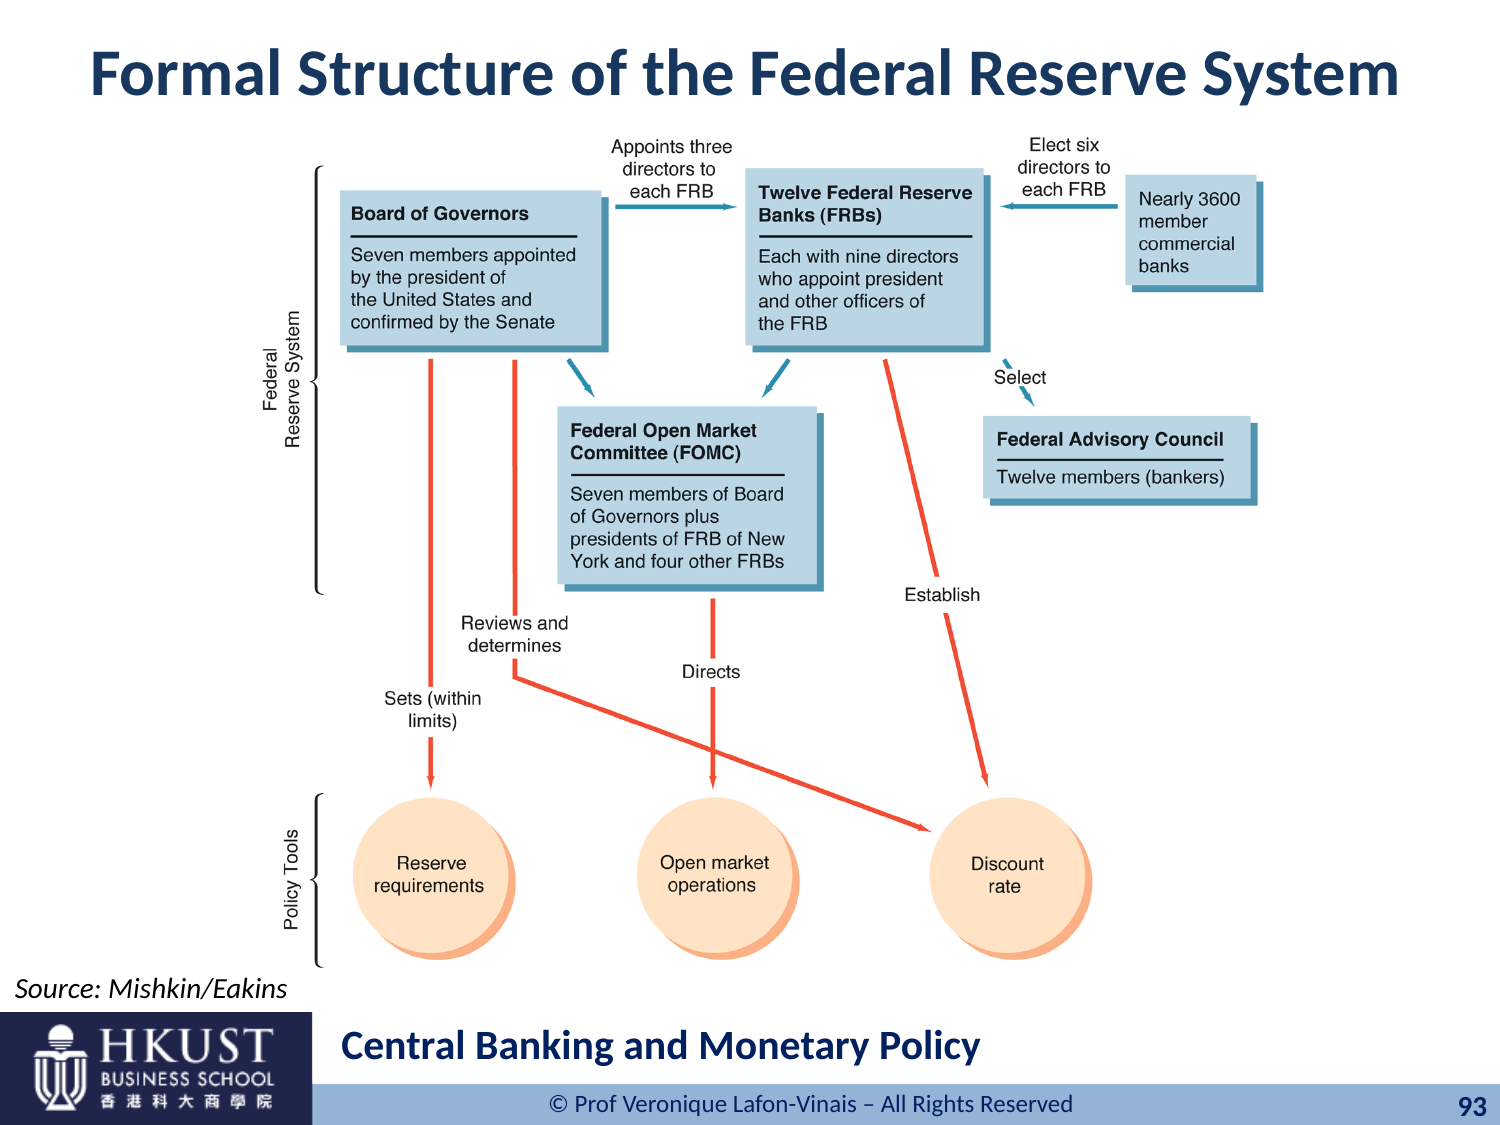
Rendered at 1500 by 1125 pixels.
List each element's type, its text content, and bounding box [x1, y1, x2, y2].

text_box Source: Mishkin/Eakins [0, 962, 338, 1013]
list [237, 115, 1288, 988]
title Formal Structure of the Federal Reserve System [74, 0, 1426, 138]
picture [0, 1013, 1500, 1125]
footer Central Banking and Monetary Policy [326, 1007, 1500, 1078]
slide_number 93 [1351, 1080, 1500, 1125]
